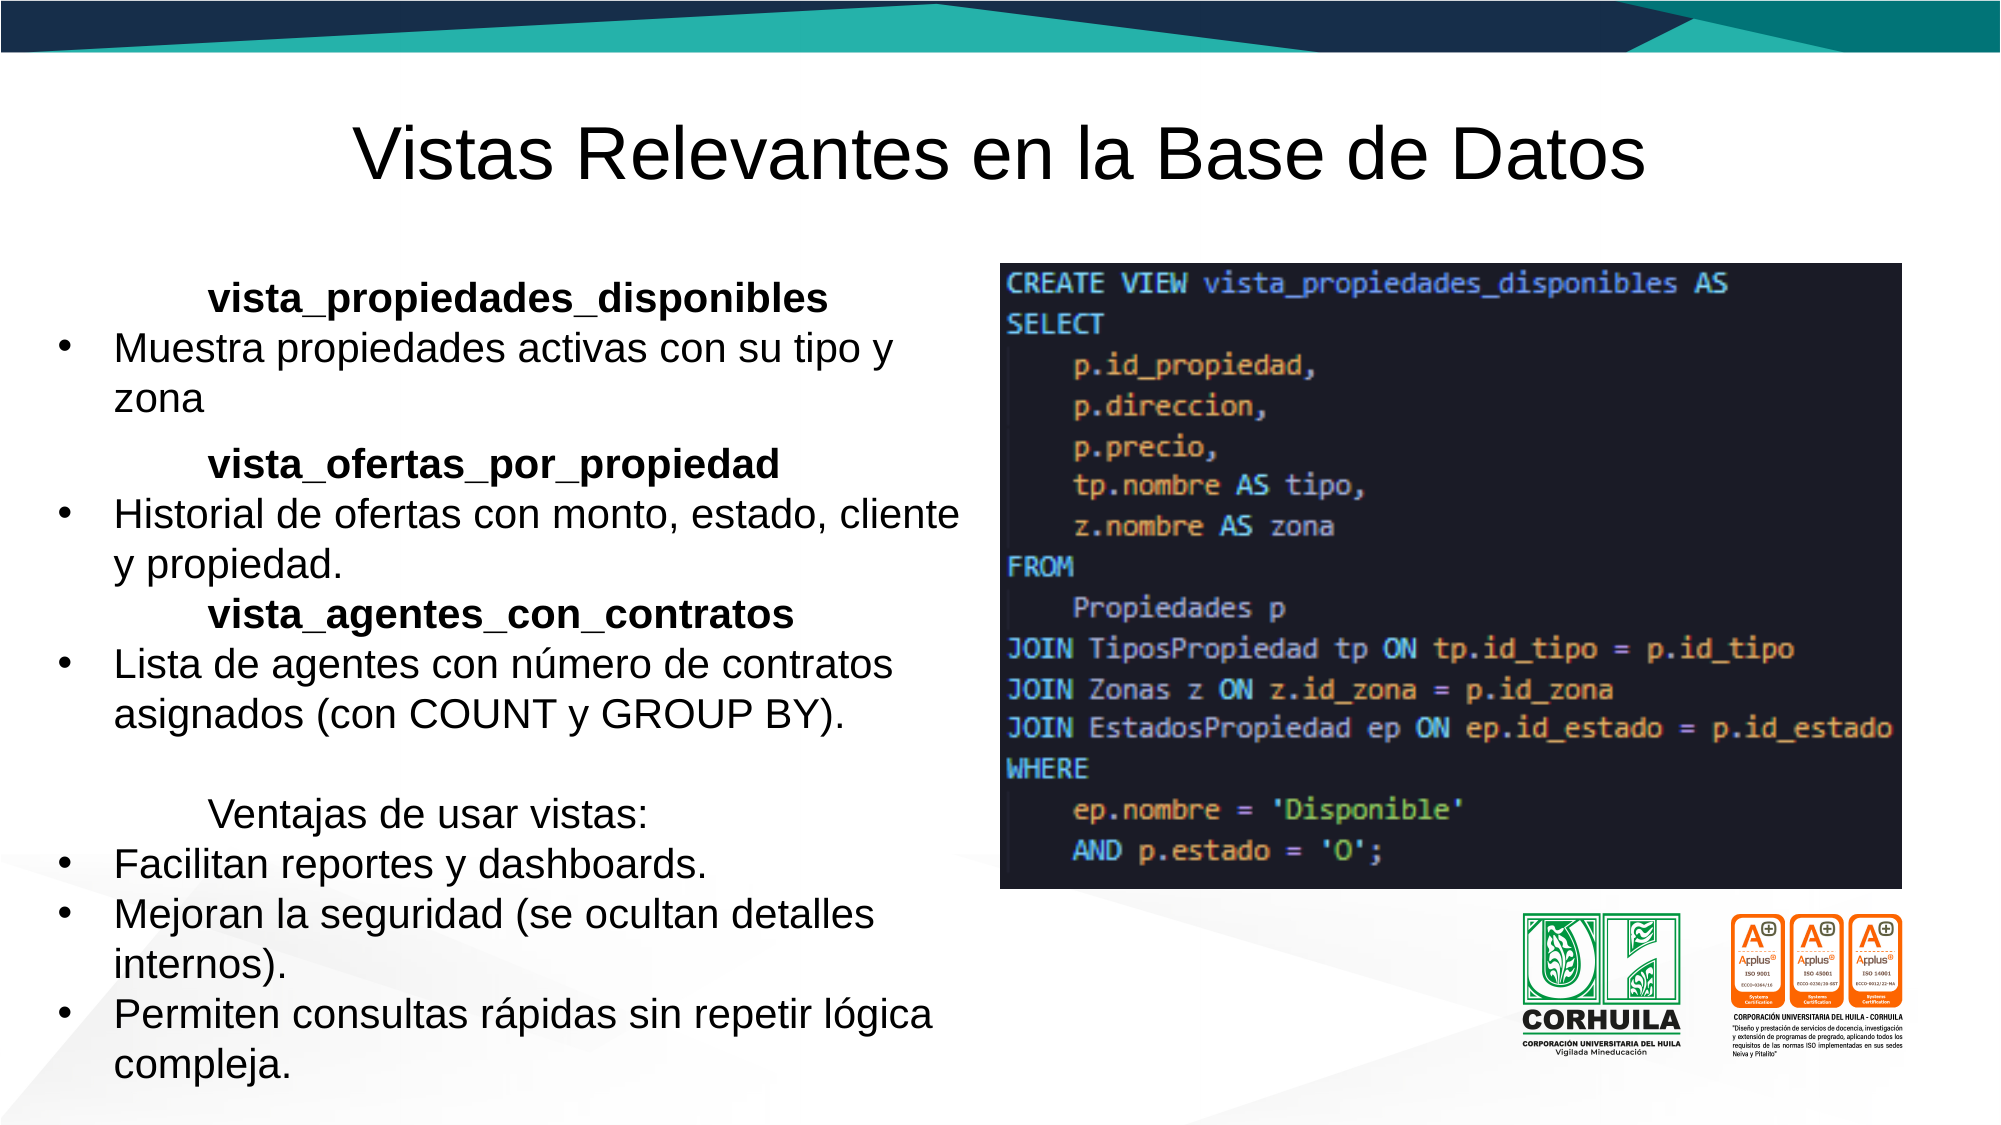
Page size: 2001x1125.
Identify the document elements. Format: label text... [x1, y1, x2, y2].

text_box vista_ofertas_por_propiedad Historial de ofertas con monto, estado, cliente y propiedad. vista_agentes_con_contratos Lista de agentes con número de contratos asignados (con COUNT y GROUP BY). Ventajas de usar vistas: Facilitan reportes y dashboards. Mejoran la seguridad (se ocultan detalles internos). Permiten consultas rápidas sin repetir lógica compleja. [42, 429, 1001, 1095]
picture [0, 0, 2000, 1125]
text_box vista_propiedades_disponibles Muestra propiedades activas con su tipo y zona [42, 263, 945, 428]
text_box Vistas Relevantes en la Base de Datos [303, 97, 1697, 203]
